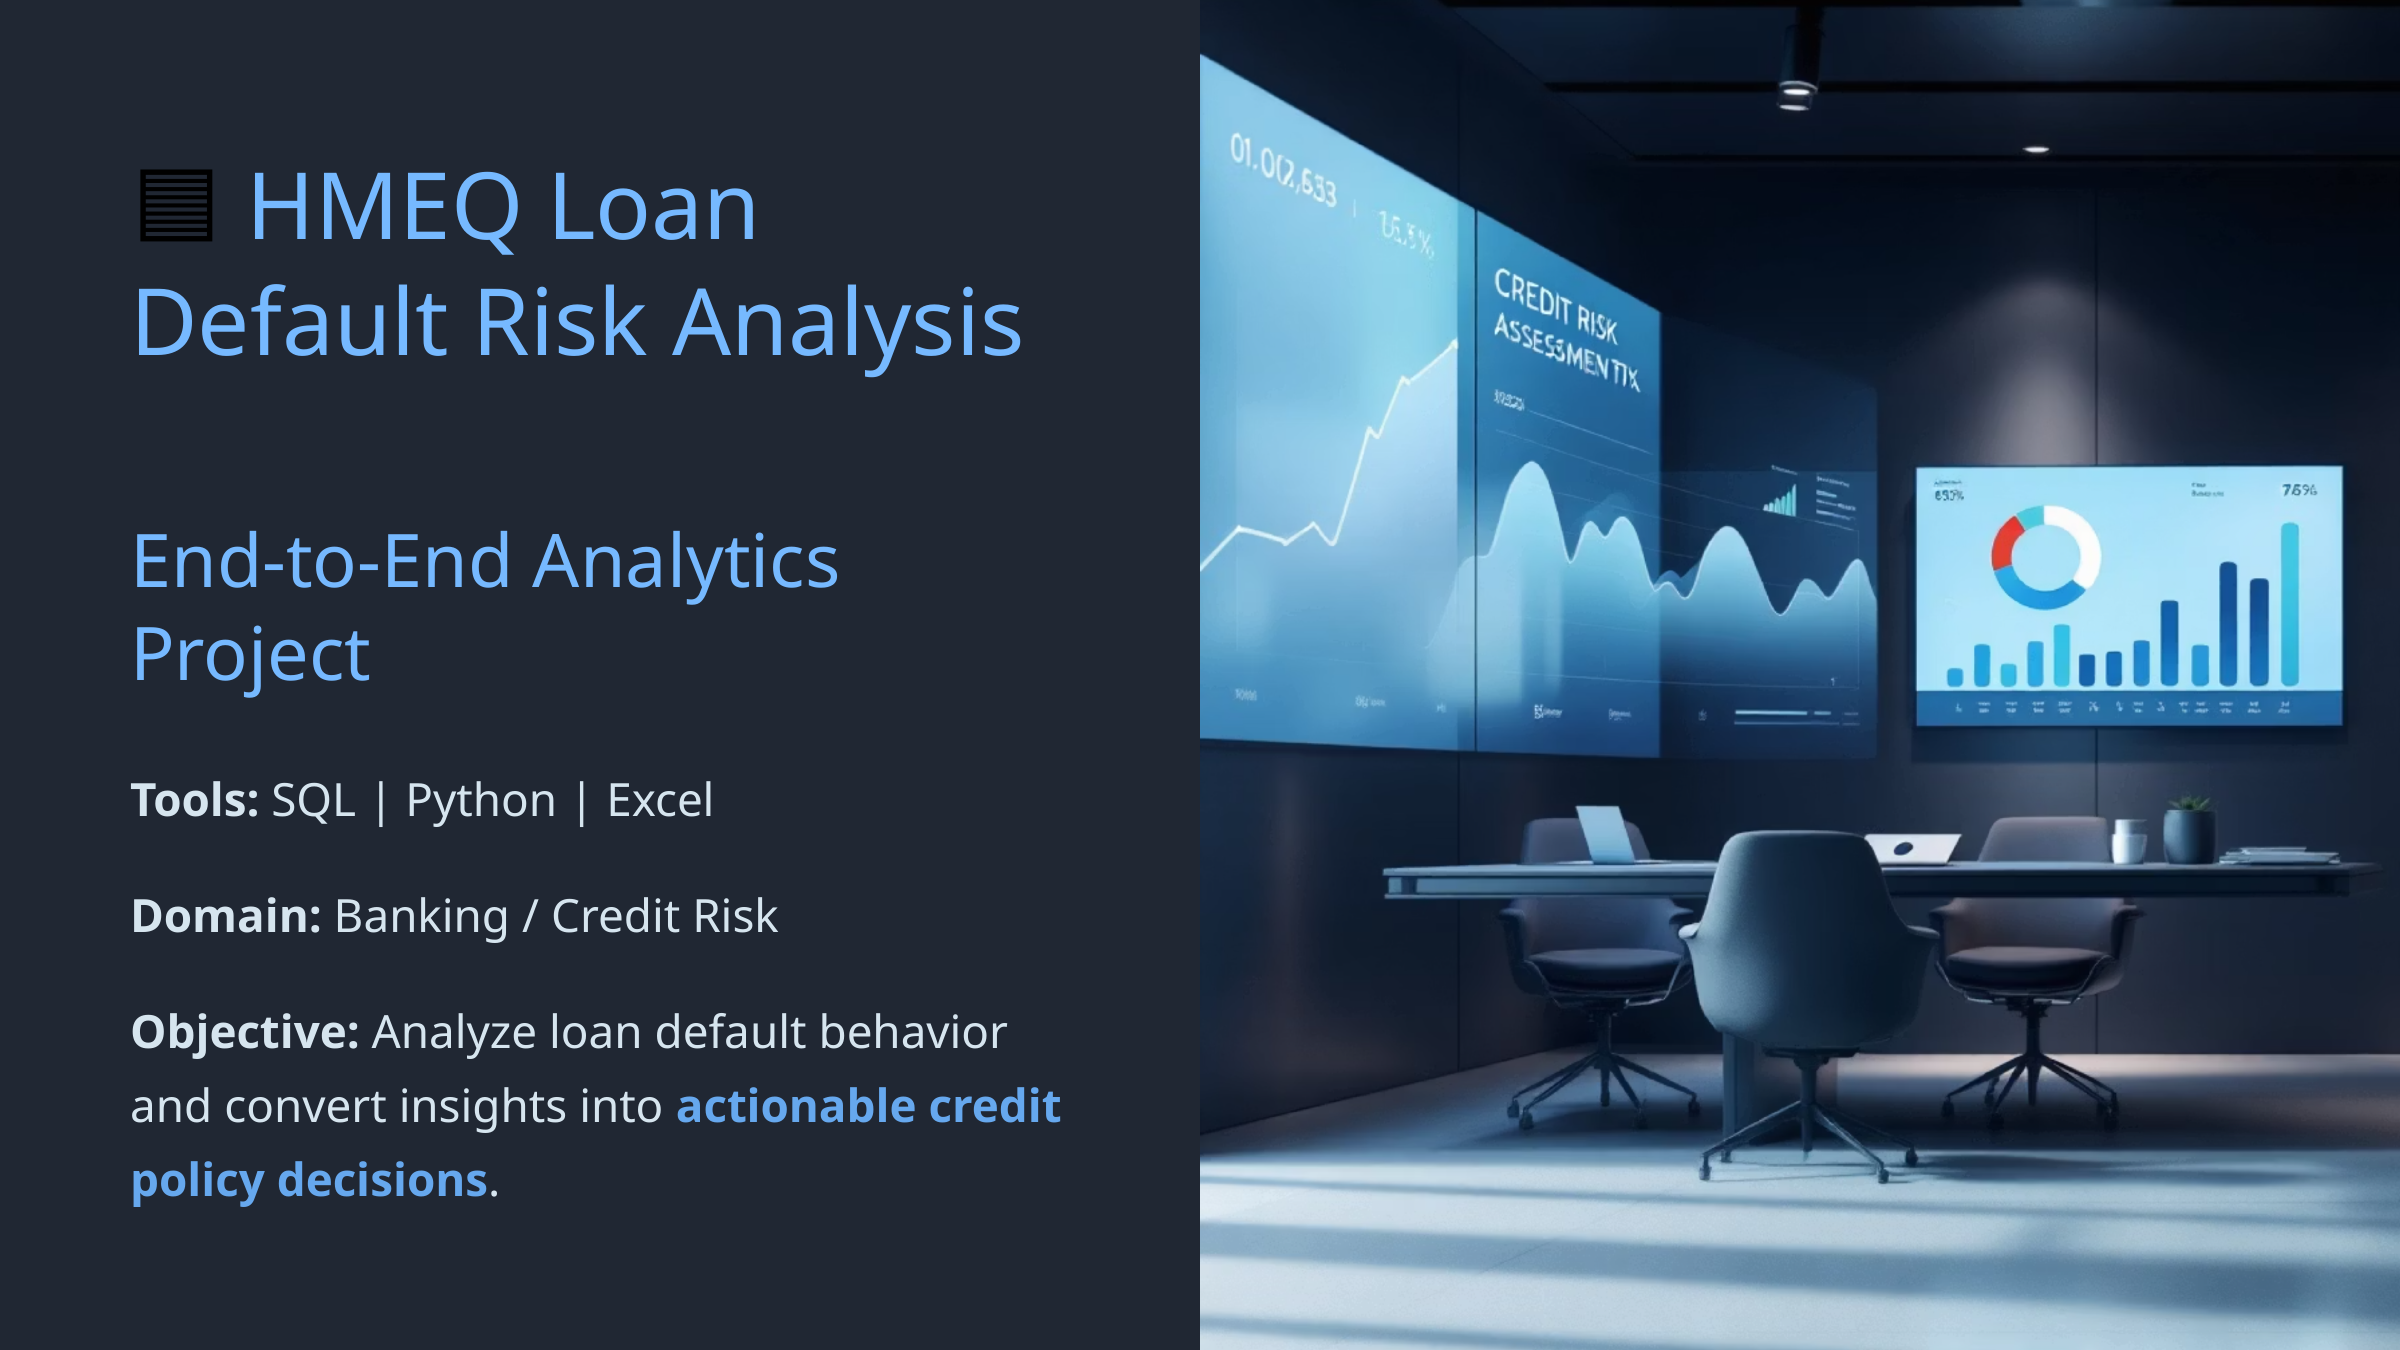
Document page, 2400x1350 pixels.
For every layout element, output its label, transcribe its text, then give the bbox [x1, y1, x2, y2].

text_box Objective: Analyze loan default behavior and convert insights into actionable credit policy decisions. [130, 984, 1070, 1208]
text_box Domain: Banking / Credit Risk [130, 867, 1070, 943]
text_box End-to-End Analytics Project [130, 509, 1070, 696]
text_box 🟦 HMEQ Loan Default Risk Analysis [130, 142, 1070, 495]
text_box Tools: SQL | Python | Excel [130, 751, 1070, 827]
picture [1199, 0, 2400, 1350]
